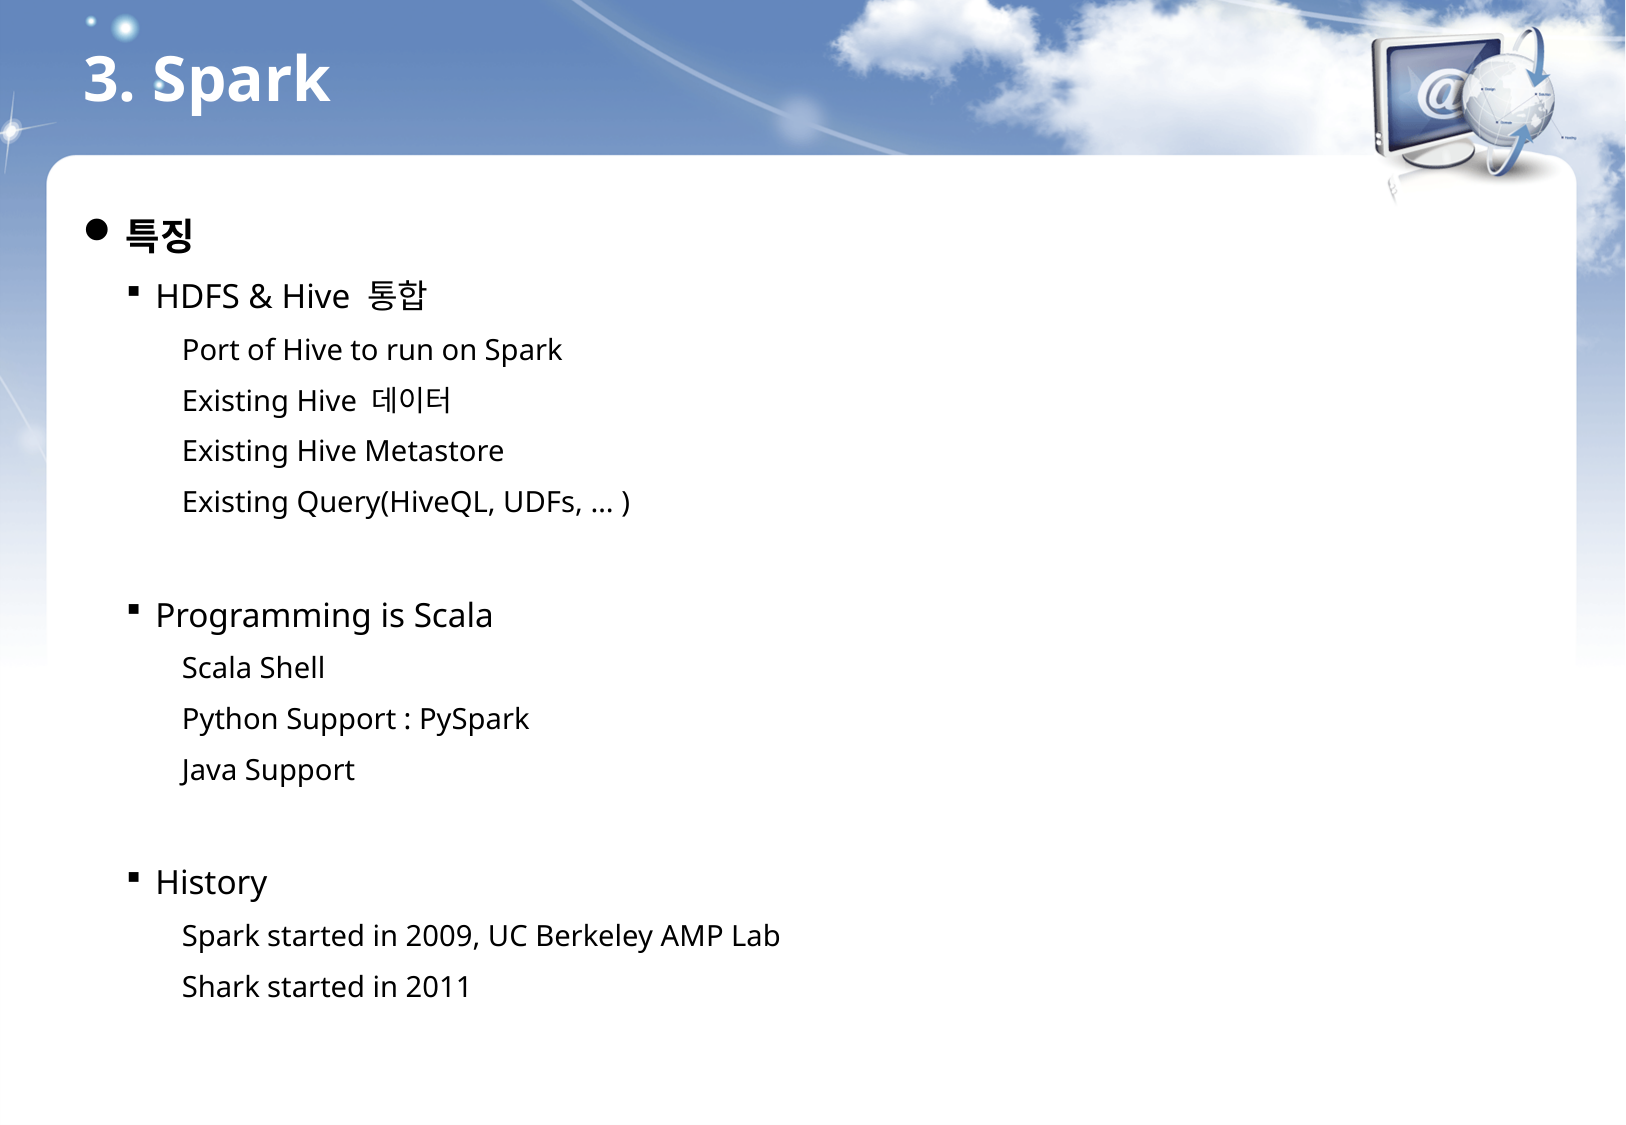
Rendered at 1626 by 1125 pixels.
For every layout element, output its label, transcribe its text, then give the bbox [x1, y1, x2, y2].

picture [0, 0, 1626, 1125]
title 3. Spark [68, 31, 1464, 138]
text_box 특징 HDFS & Hive 통합 Port of Hive to run on Spark Existing Hive 데이터 Existing Hive Metastore Existing Query(HiveQL, UDFs, … ) Programming is Scala Scala Shell Python Support : PySpark Java Support History Spark started in 2009, UC Berkeley AMP Lab Shark started in 2011 [68, 196, 1557, 1011]
